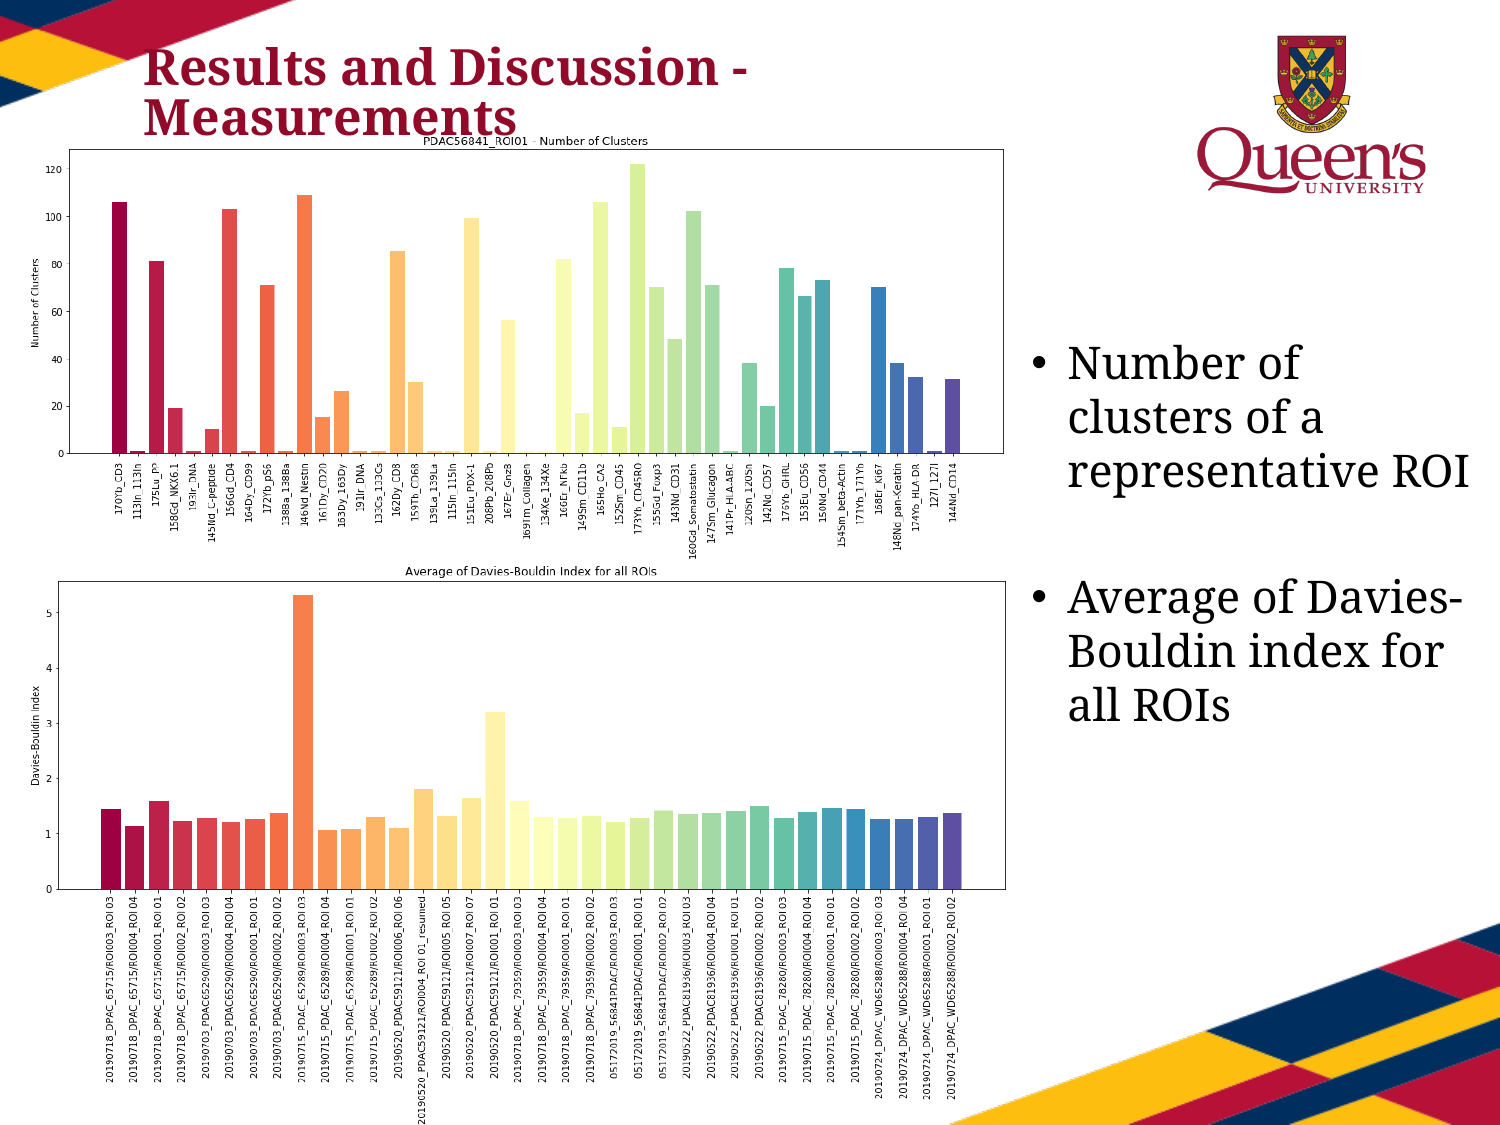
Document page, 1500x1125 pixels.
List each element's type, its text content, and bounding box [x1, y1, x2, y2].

list Number of clusters of a representative ROI Average of Davies-Bouldin index for all ROIs [1031, 334, 1475, 758]
title Results and Discussion - Measurements [143, 0, 1149, 183]
picture [0, 0, 1500, 1125]
